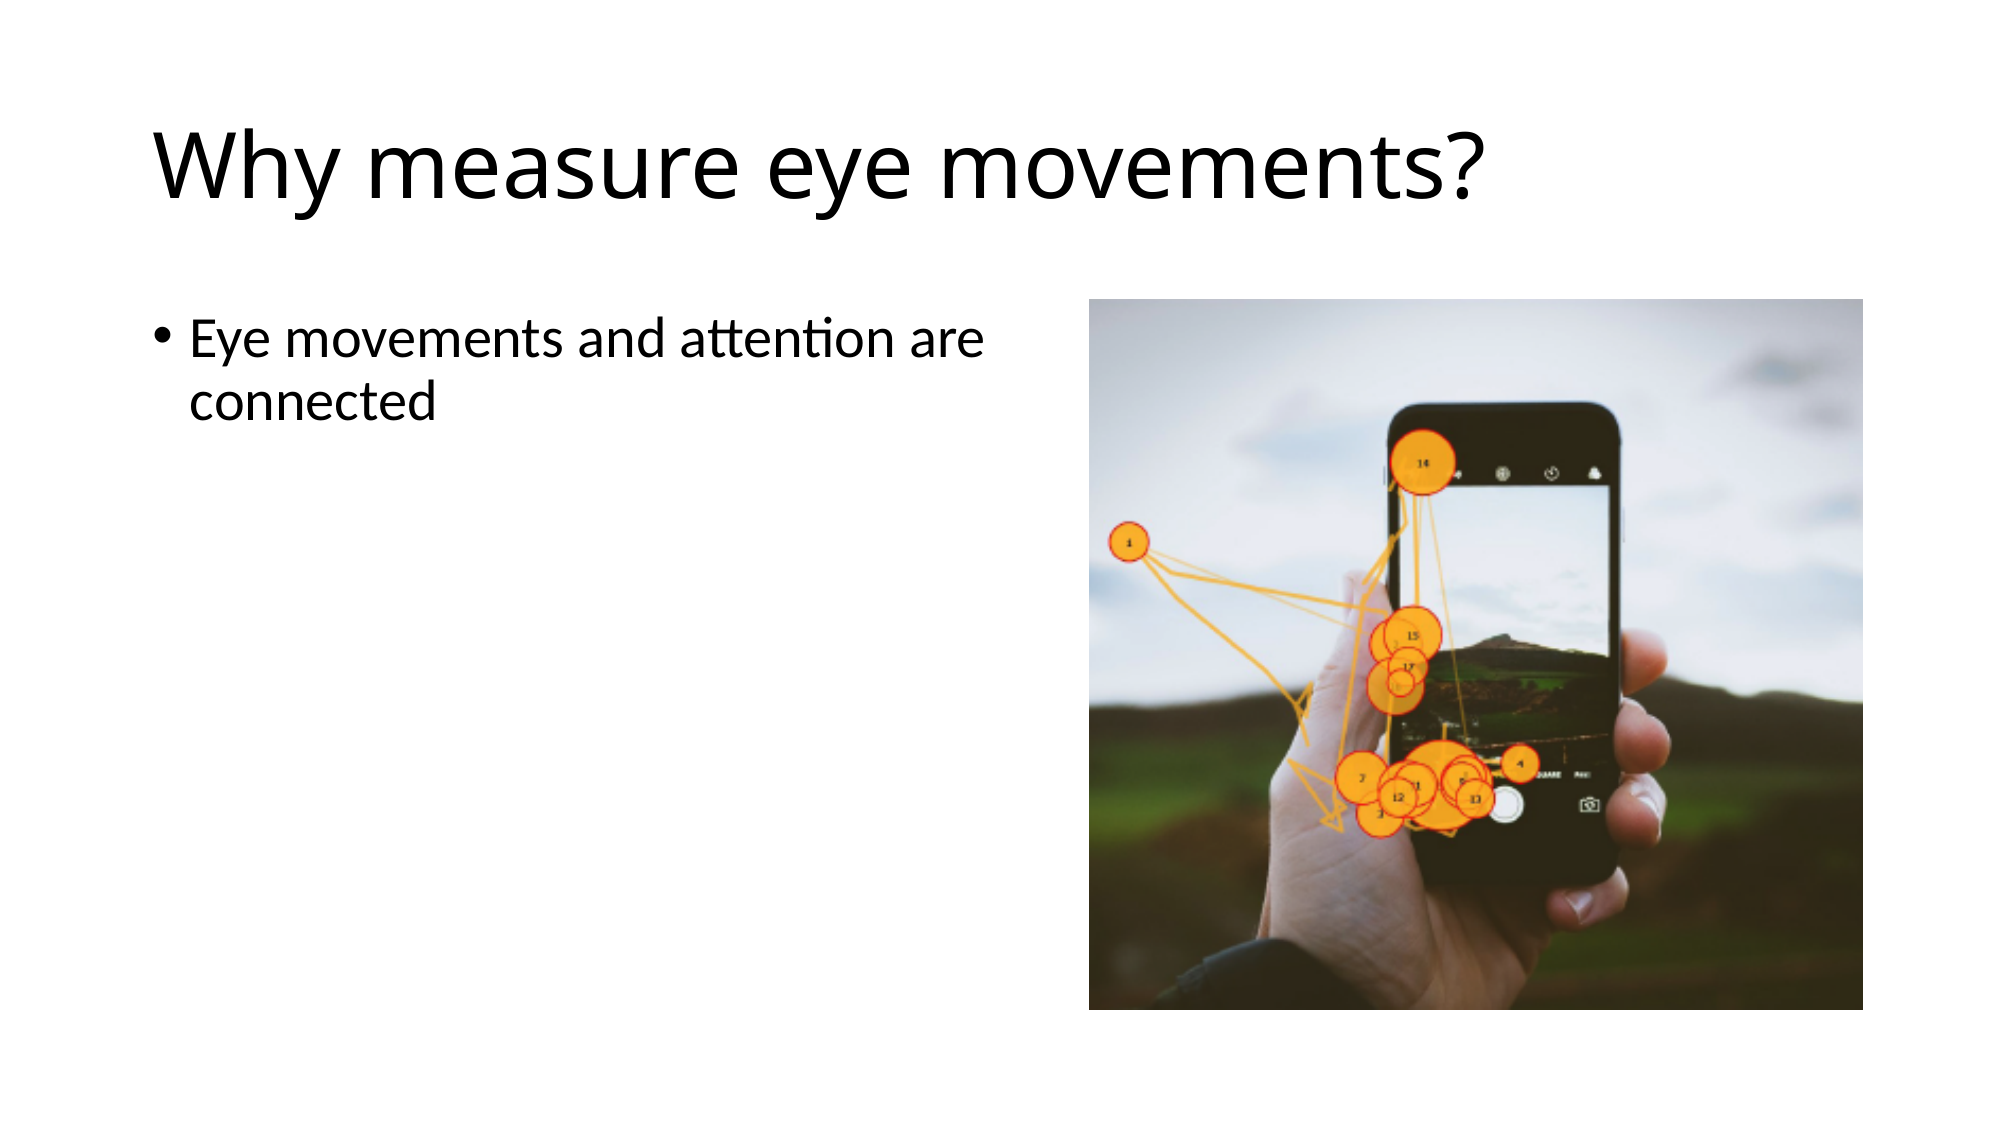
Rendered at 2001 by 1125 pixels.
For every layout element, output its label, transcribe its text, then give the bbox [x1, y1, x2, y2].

list Eye movements and attention are connected [137, 299, 1032, 1014]
picture [1089, 299, 1863, 1010]
title Why measure eye movements? [137, 59, 1863, 278]
